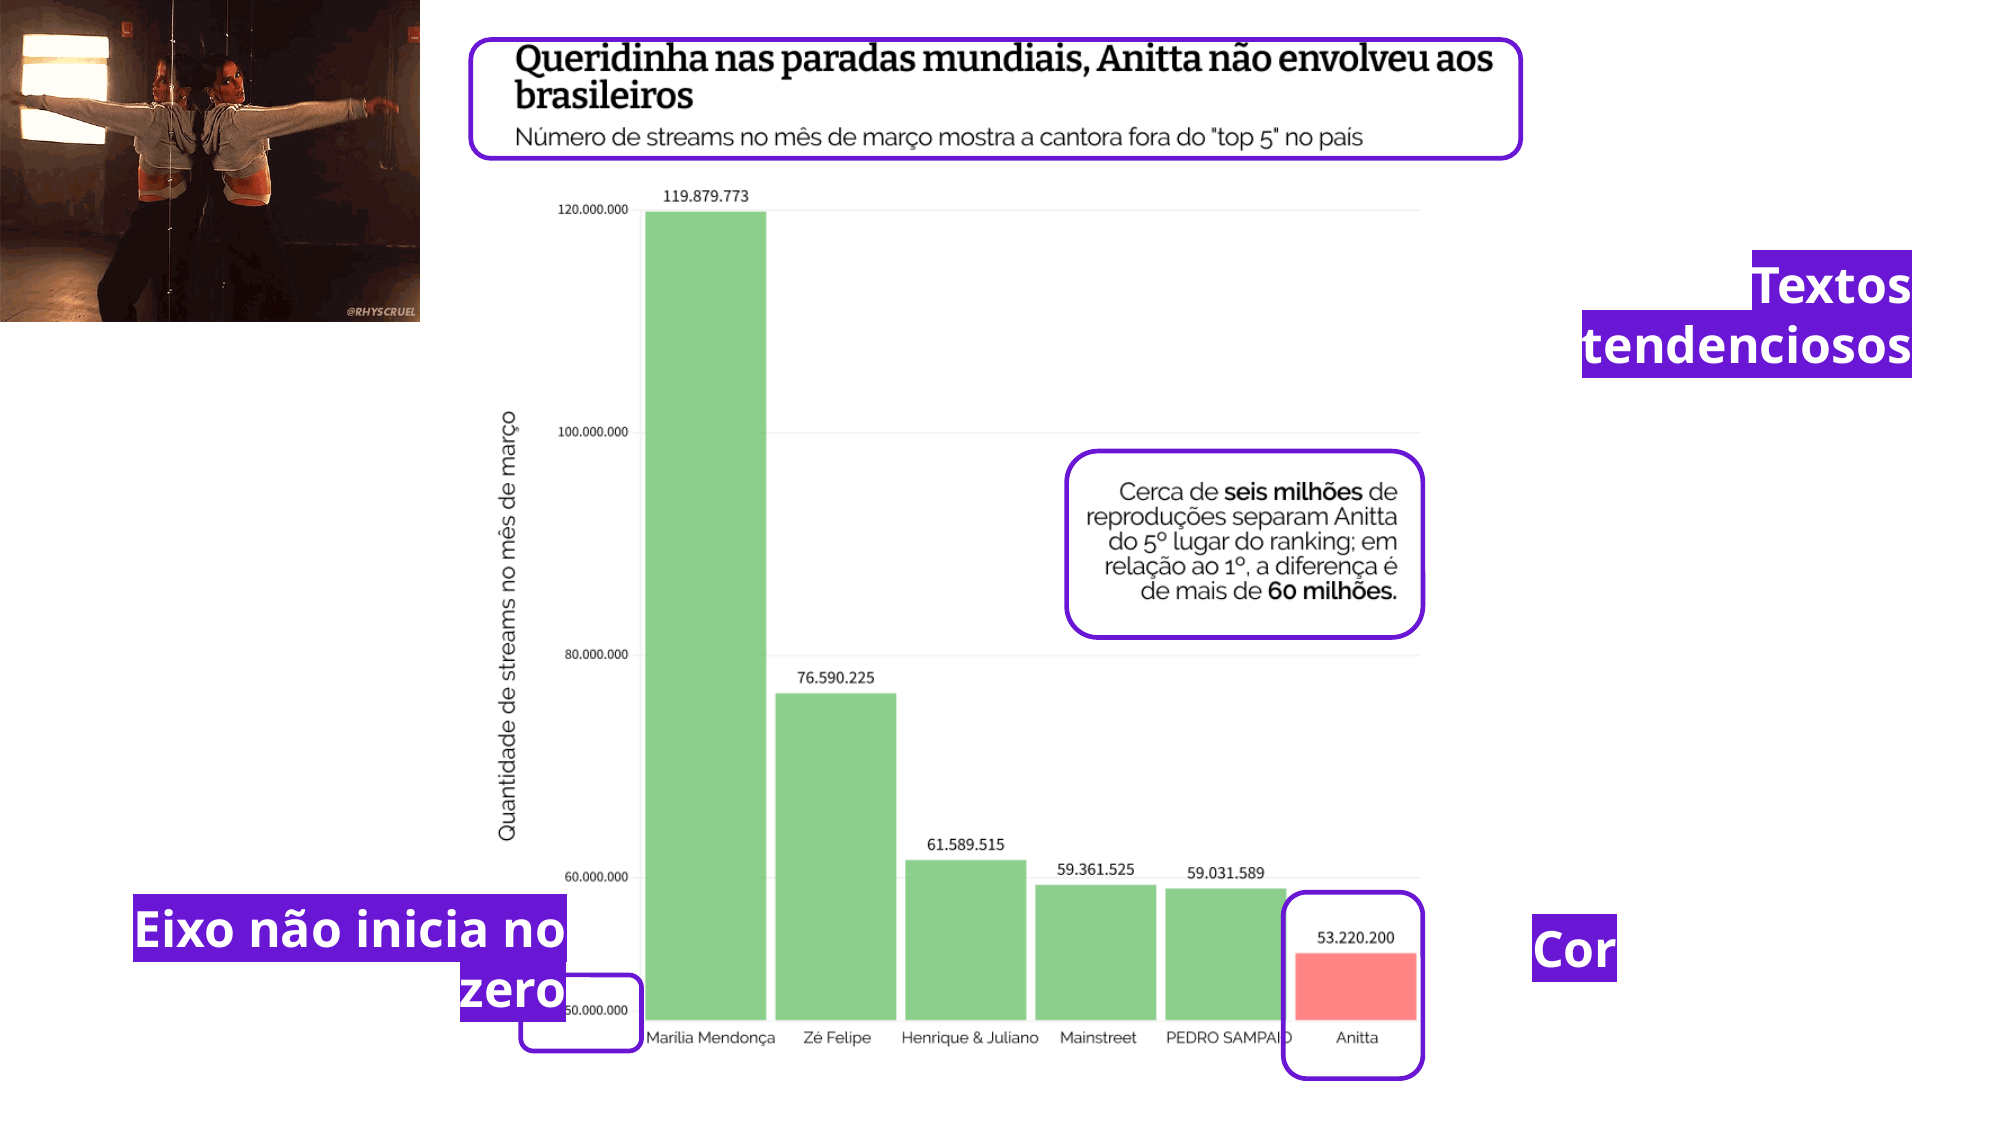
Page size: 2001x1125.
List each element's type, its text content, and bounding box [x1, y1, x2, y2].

text_box Cor [1563, 909, 1633, 985]
picture [437, 0, 1563, 1125]
text_box Textos tendenciosos [1563, 245, 1928, 381]
text_box Eixo não inicia no zero [0, 890, 437, 1025]
picture [0, 0, 420, 322]
